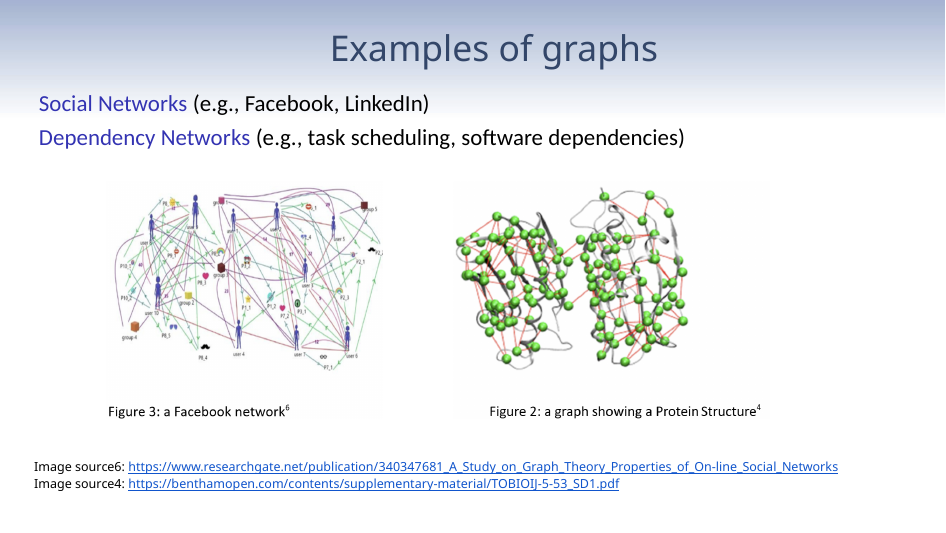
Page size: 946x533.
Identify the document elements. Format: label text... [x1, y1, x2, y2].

picture [453, 181, 770, 419]
picture [106, 181, 383, 419]
title Examples of graphs [42, 23, 737, 72]
text_box Social Networks (e.g., Facebook, LinkedIn) Dependency Networks (e.g., task scheduling, software dependencies) [21, 72, 900, 165]
picture [0, 0, 945, 118]
text_box Image source6: https://www.researchgate.net/publication/340347681_A_Study_on_Graph_Theory_Properties_of_On-line_Social_Networks Image source4: https://benthamopen.com/contents/supplementary-material/TOBIOIJ-5-53_SD1.pdf [19, 443, 903, 508]
